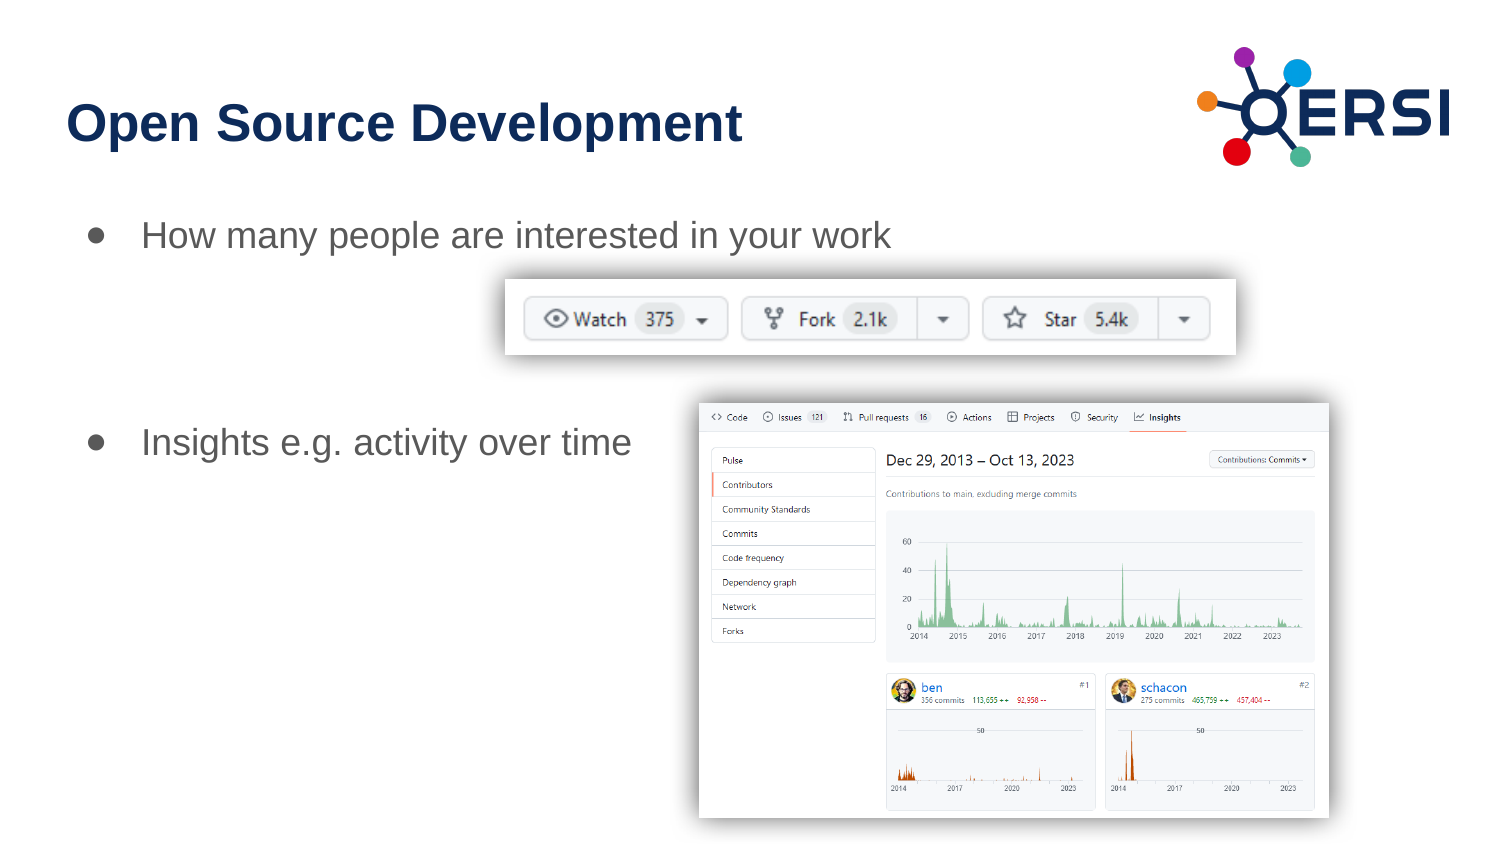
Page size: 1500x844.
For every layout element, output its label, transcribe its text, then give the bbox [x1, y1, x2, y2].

picture [505, 279, 1236, 355]
title Open Source Development [51, 72, 1191, 167]
list How many people are interested in your work Insights e.g. activity over time [51, 189, 1449, 809]
picture [1196, 46, 1450, 168]
picture [698, 402, 1329, 818]
